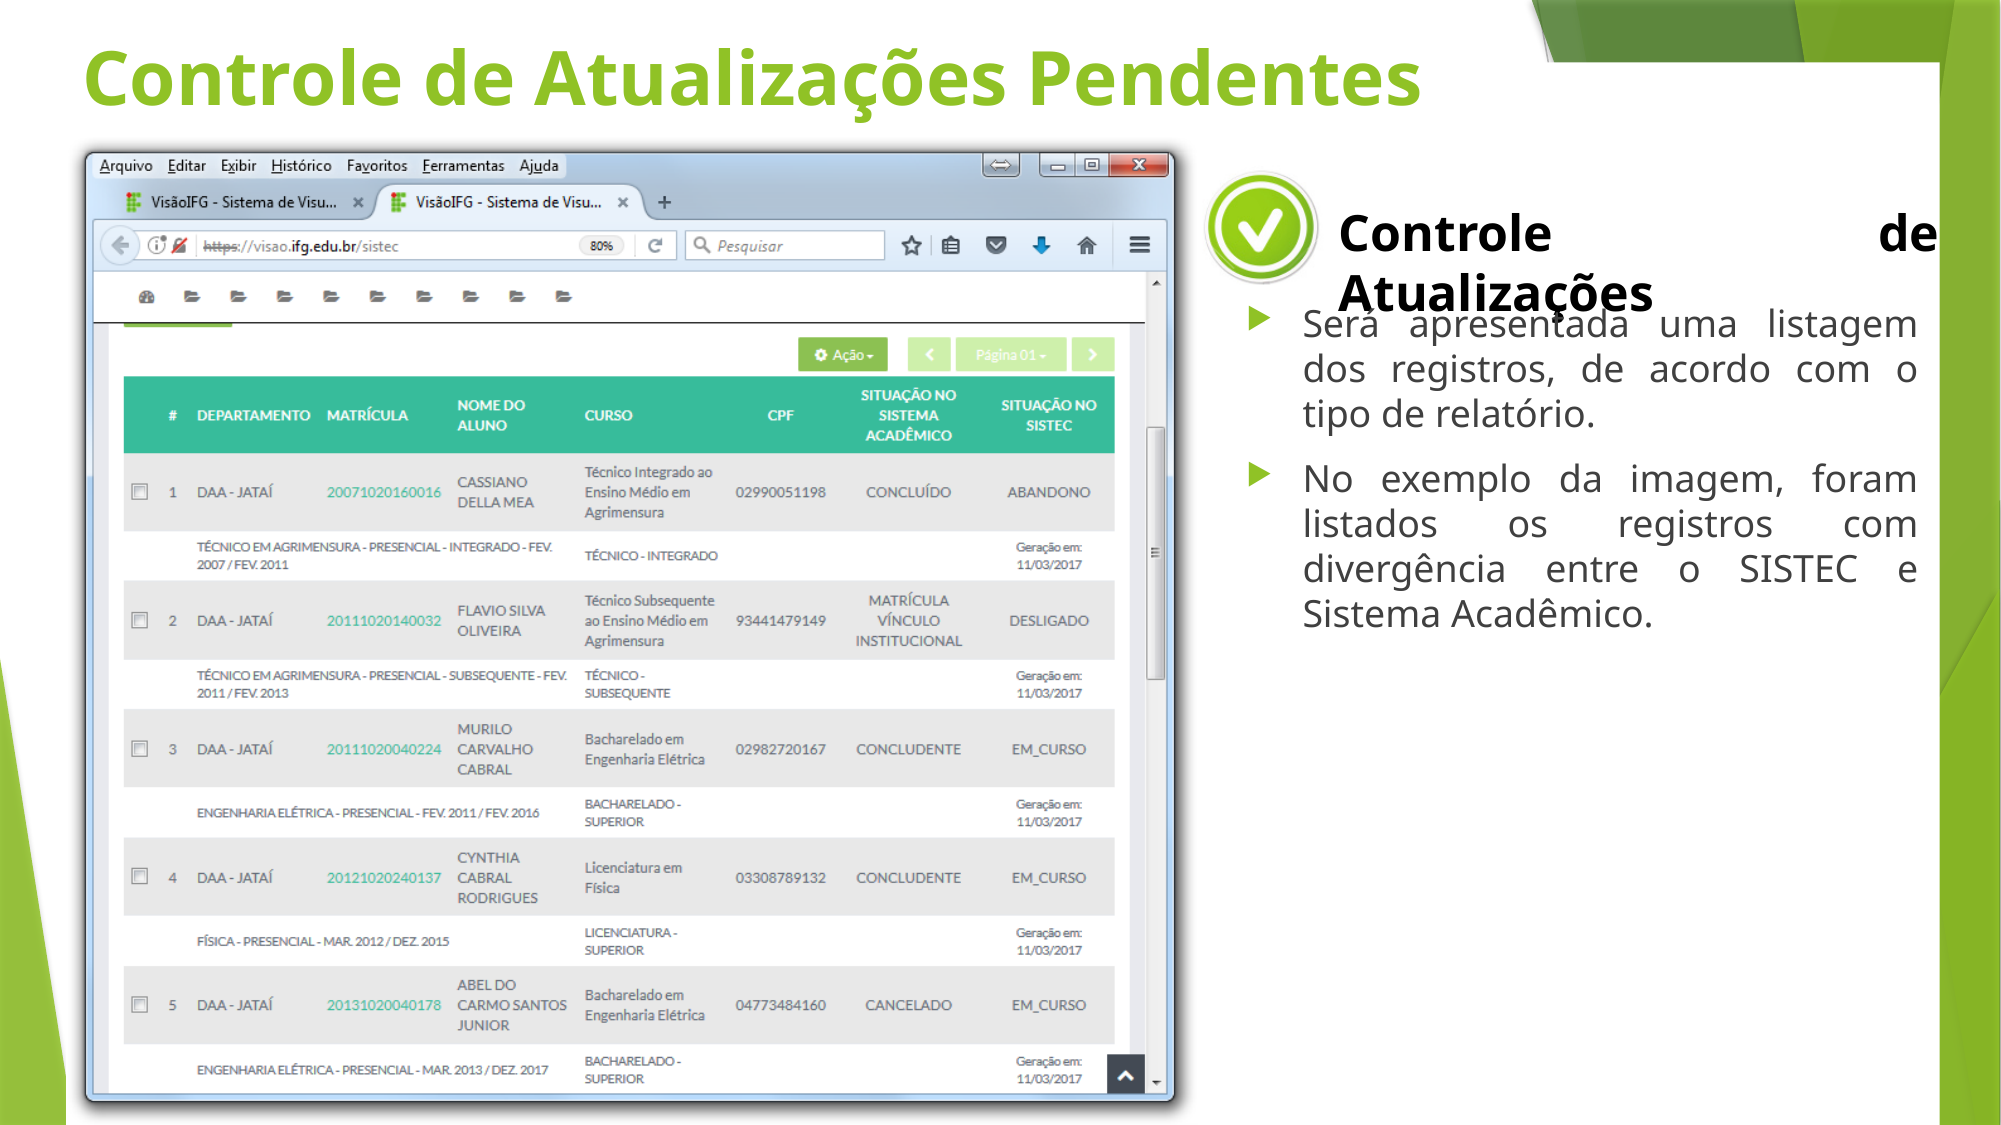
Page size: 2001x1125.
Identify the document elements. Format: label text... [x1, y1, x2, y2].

text_box Controle de Atualizações [1332, 194, 1955, 330]
text_box Será apresentada uma listagem dos registros, de acordo com o tipo de relatório. No exemplo da imagem, foram listados os registros com divergência entre o SISTEC e Sistema Acadêmico. [1231, 292, 1934, 457]
title Controle de Atualizações Pendentes [67, 22, 1478, 134]
picture [66, 137, 1329, 1125]
